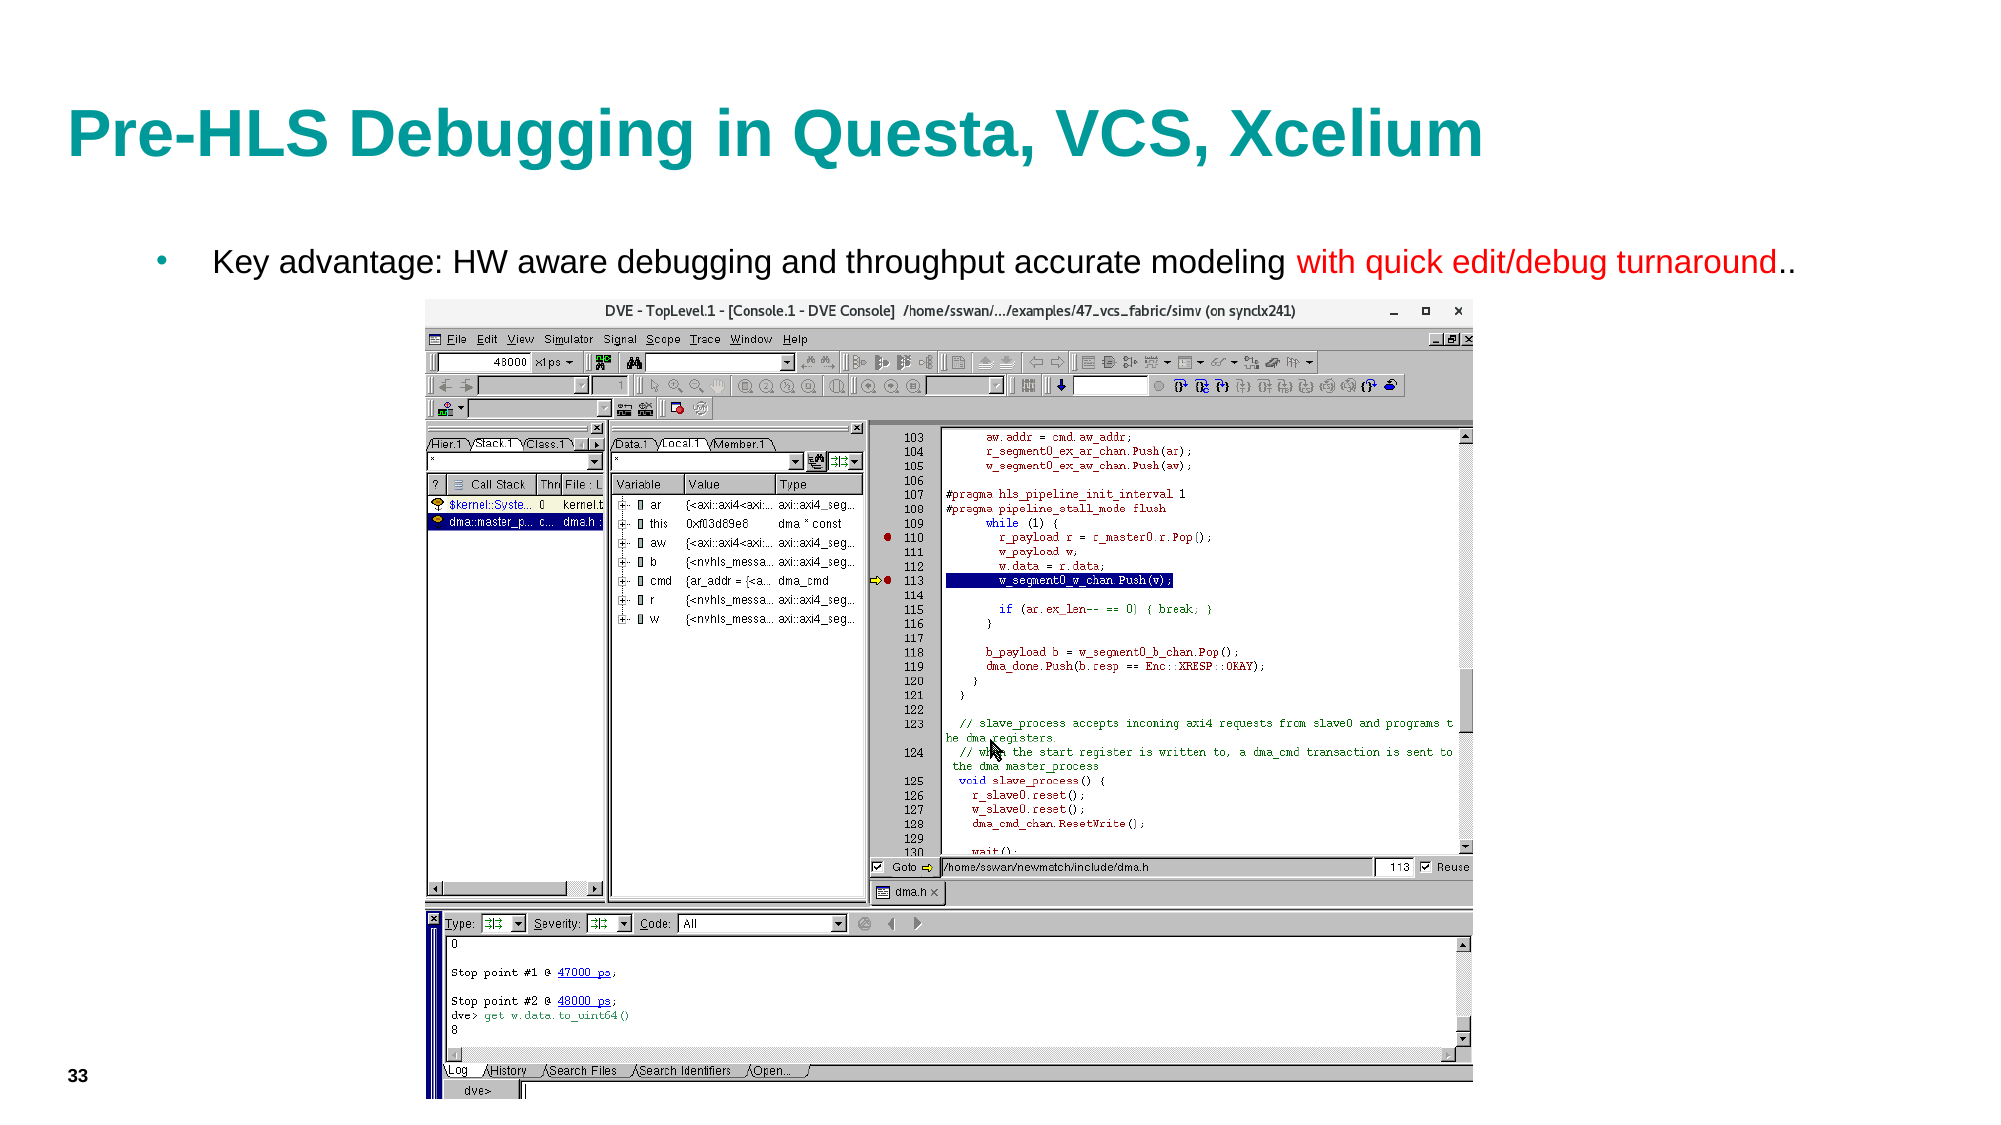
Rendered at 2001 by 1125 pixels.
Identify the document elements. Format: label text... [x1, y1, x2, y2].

slide_number 33 [67, 1035, 174, 1125]
list Key advantage: HW aware debugging and throughput accurate modeling with quick edit/debug turnaround.. [67, 232, 1909, 977]
picture [421, 299, 1482, 1099]
title Pre-HLS Debugging in Questa, VCS, Xcelium [67, 78, 1924, 173]
